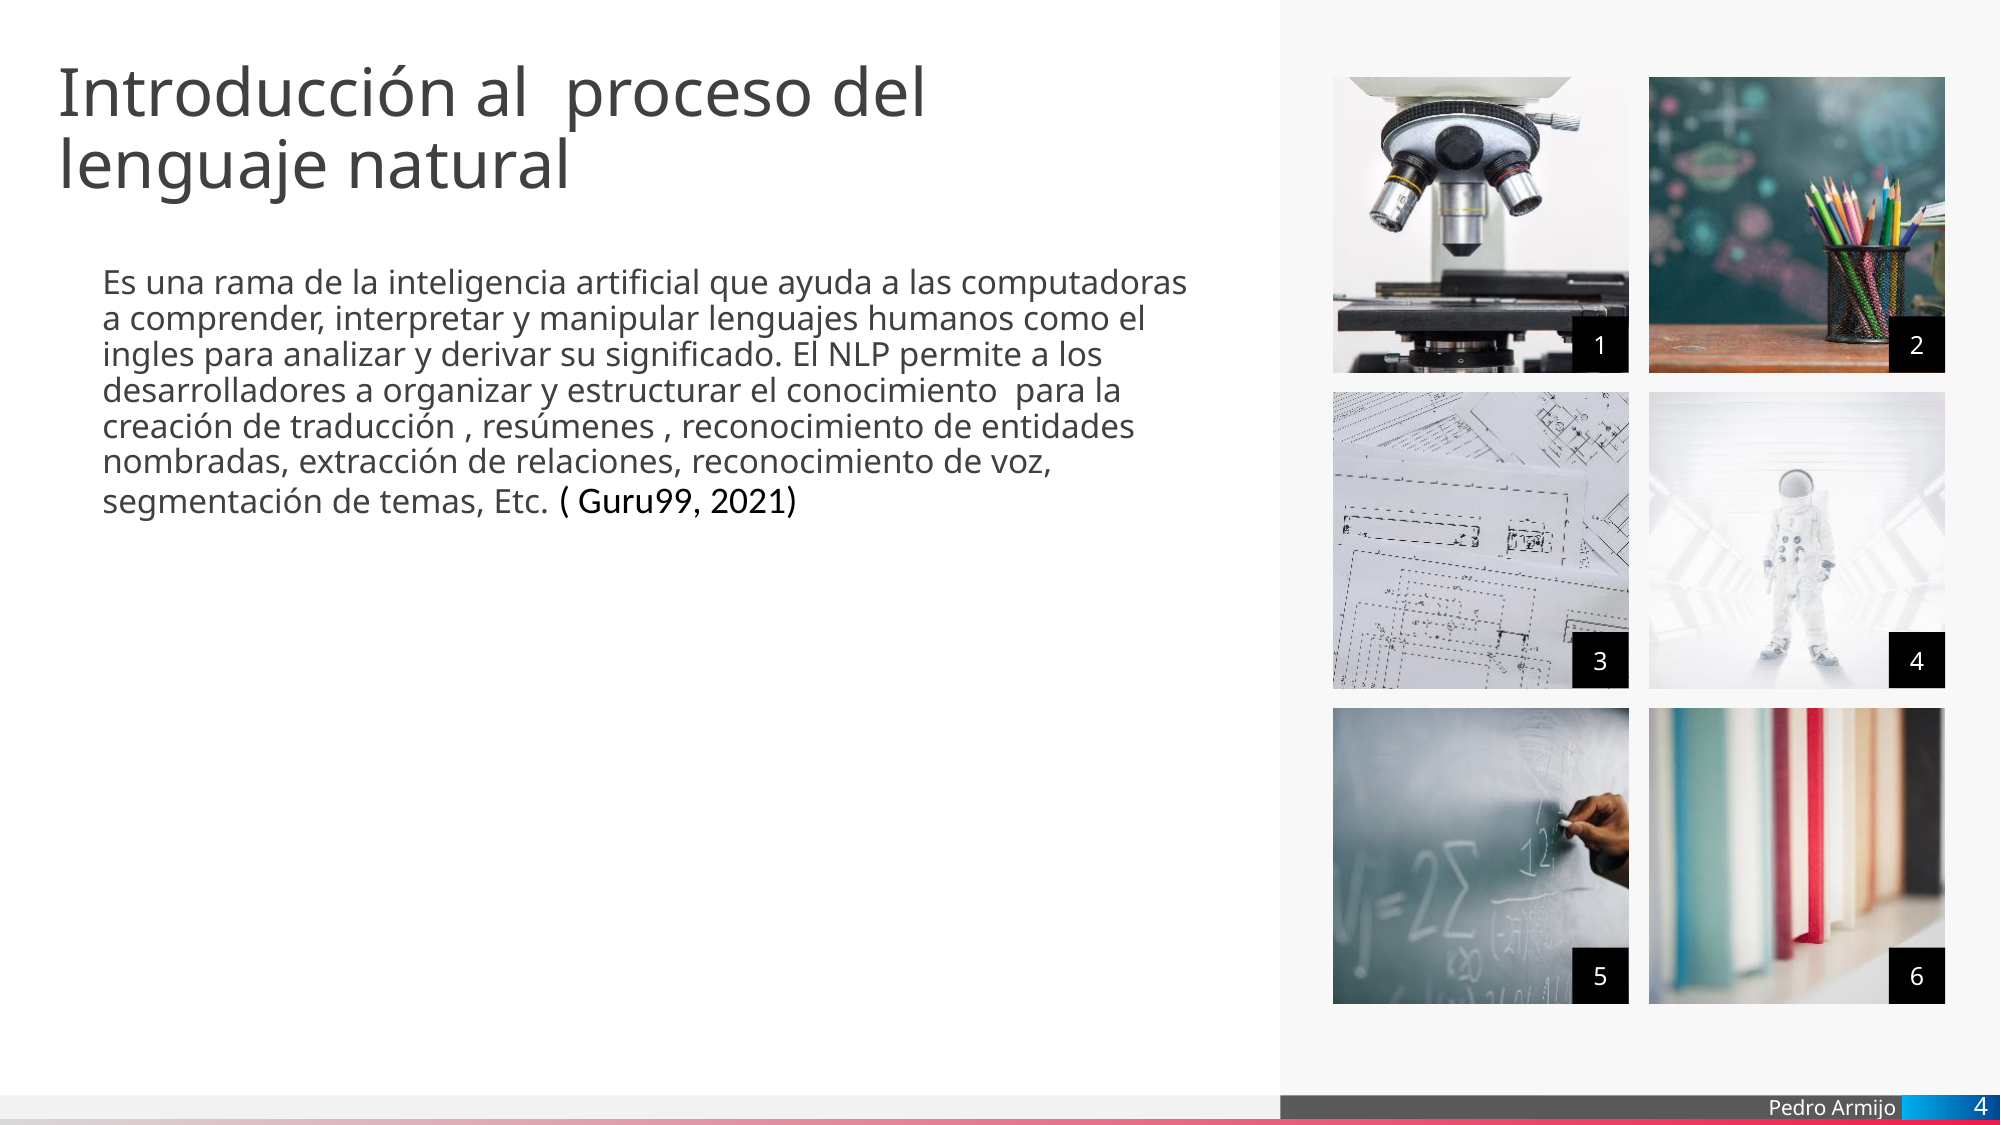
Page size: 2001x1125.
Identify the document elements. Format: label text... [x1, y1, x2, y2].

picture [1333, 708, 1629, 1004]
title Introducción al proceso del lenguaje natural [59, 59, 1207, 148]
picture [1649, 77, 1945, 373]
picture [1649, 392, 1945, 689]
list Es una rama de la inteligencia artificial que ayuda a las computadoras a comprender, interpretar y manipular lenguajes humanos como el ingles para analizar y derivar su significado. El NLP permite a los desarrolladores a organizar y estructurar el conocimiento para la creación de traducción , resúmenes , reconocimiento de entidades nombradas, extracción de relaciones, reconocimiento de voz, segmentación de temas, Etc. ( Guru99, 2021) [59, 265, 1207, 1004]
slide_number 4 [1901, 1095, 2000, 1120]
picture [1333, 392, 1629, 689]
picture [1649, 708, 1945, 1004]
picture [1333, 77, 1629, 373]
